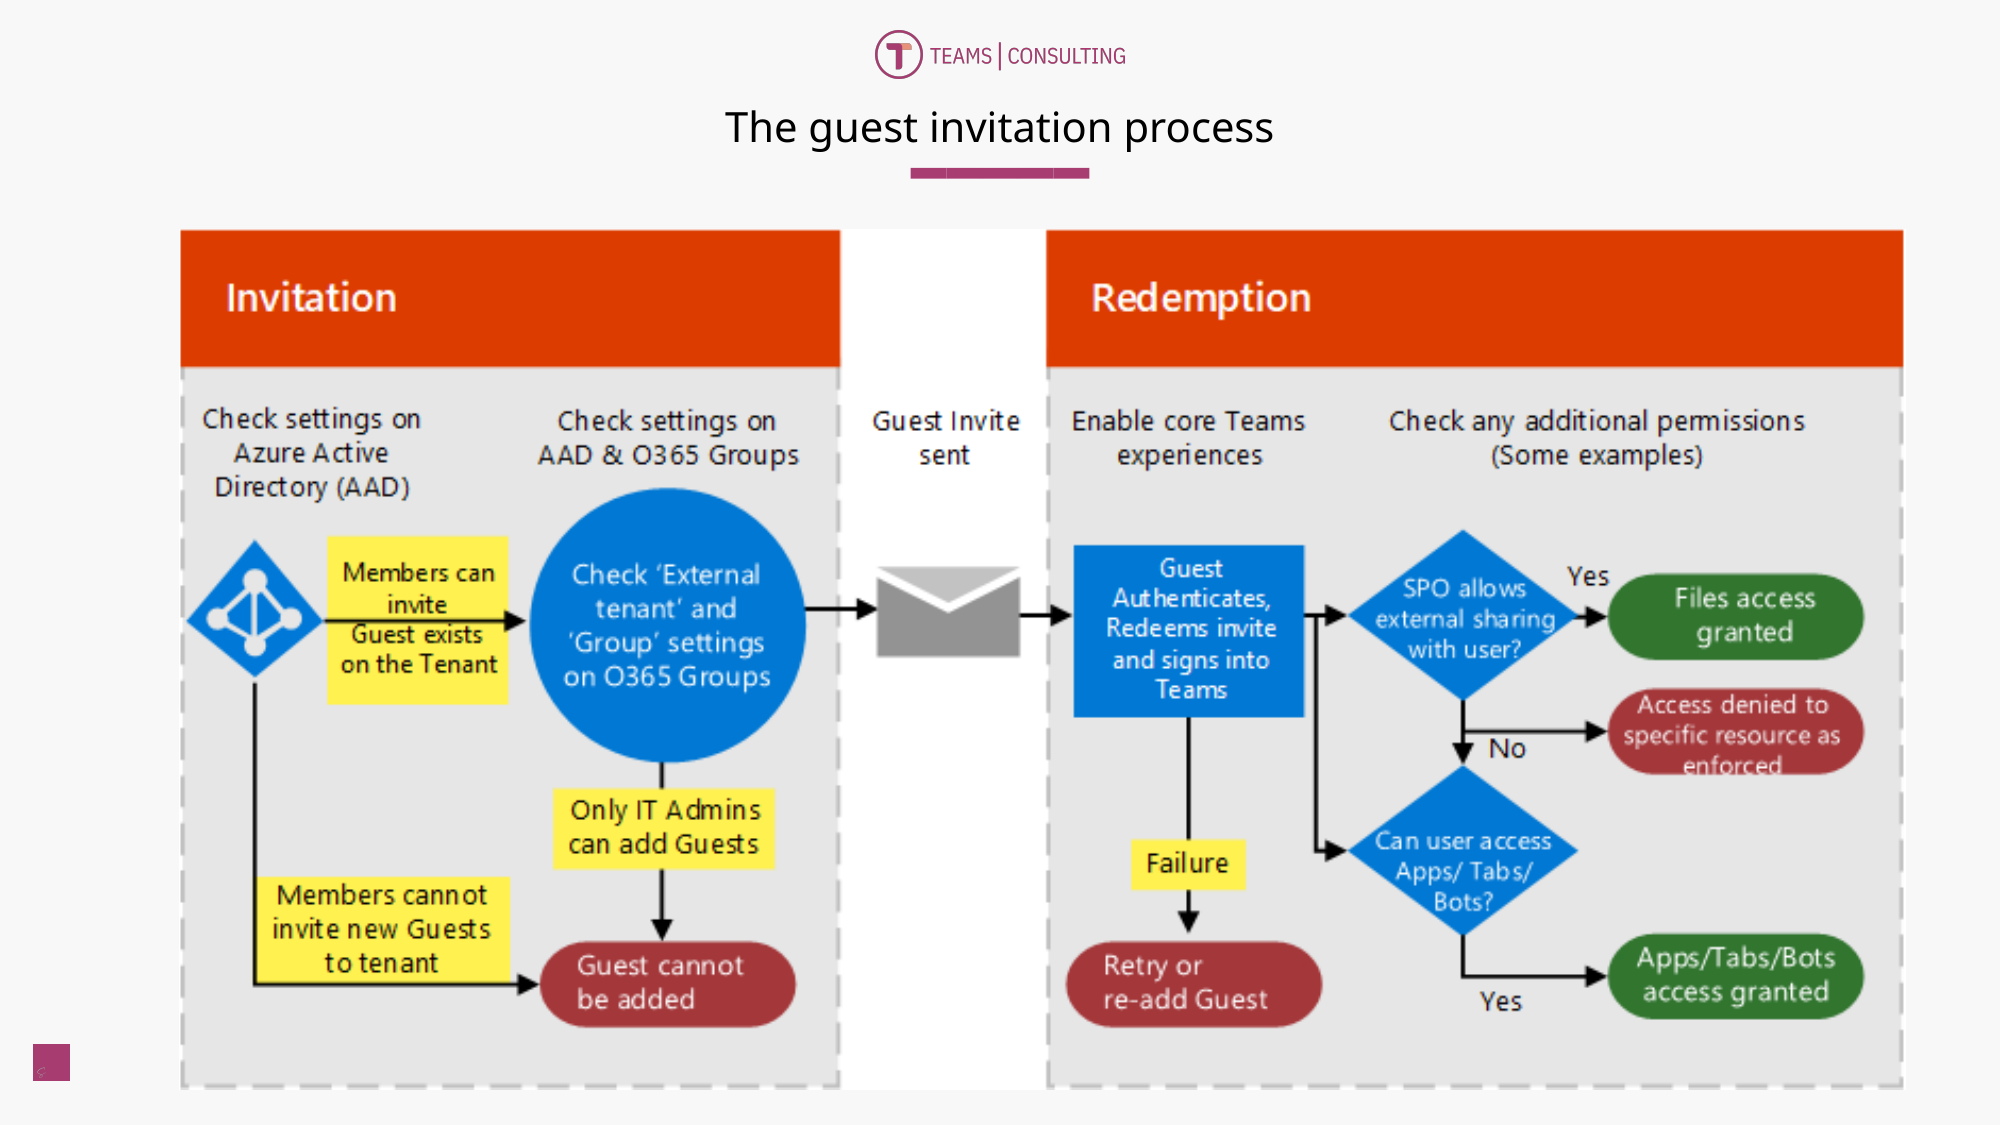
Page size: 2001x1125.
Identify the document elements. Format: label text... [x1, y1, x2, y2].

picture [33, 1044, 70, 1081]
title The guest invitation process [137, 89, 1863, 168]
picture [875, 30, 1125, 79]
picture [179, 229, 1906, 1091]
